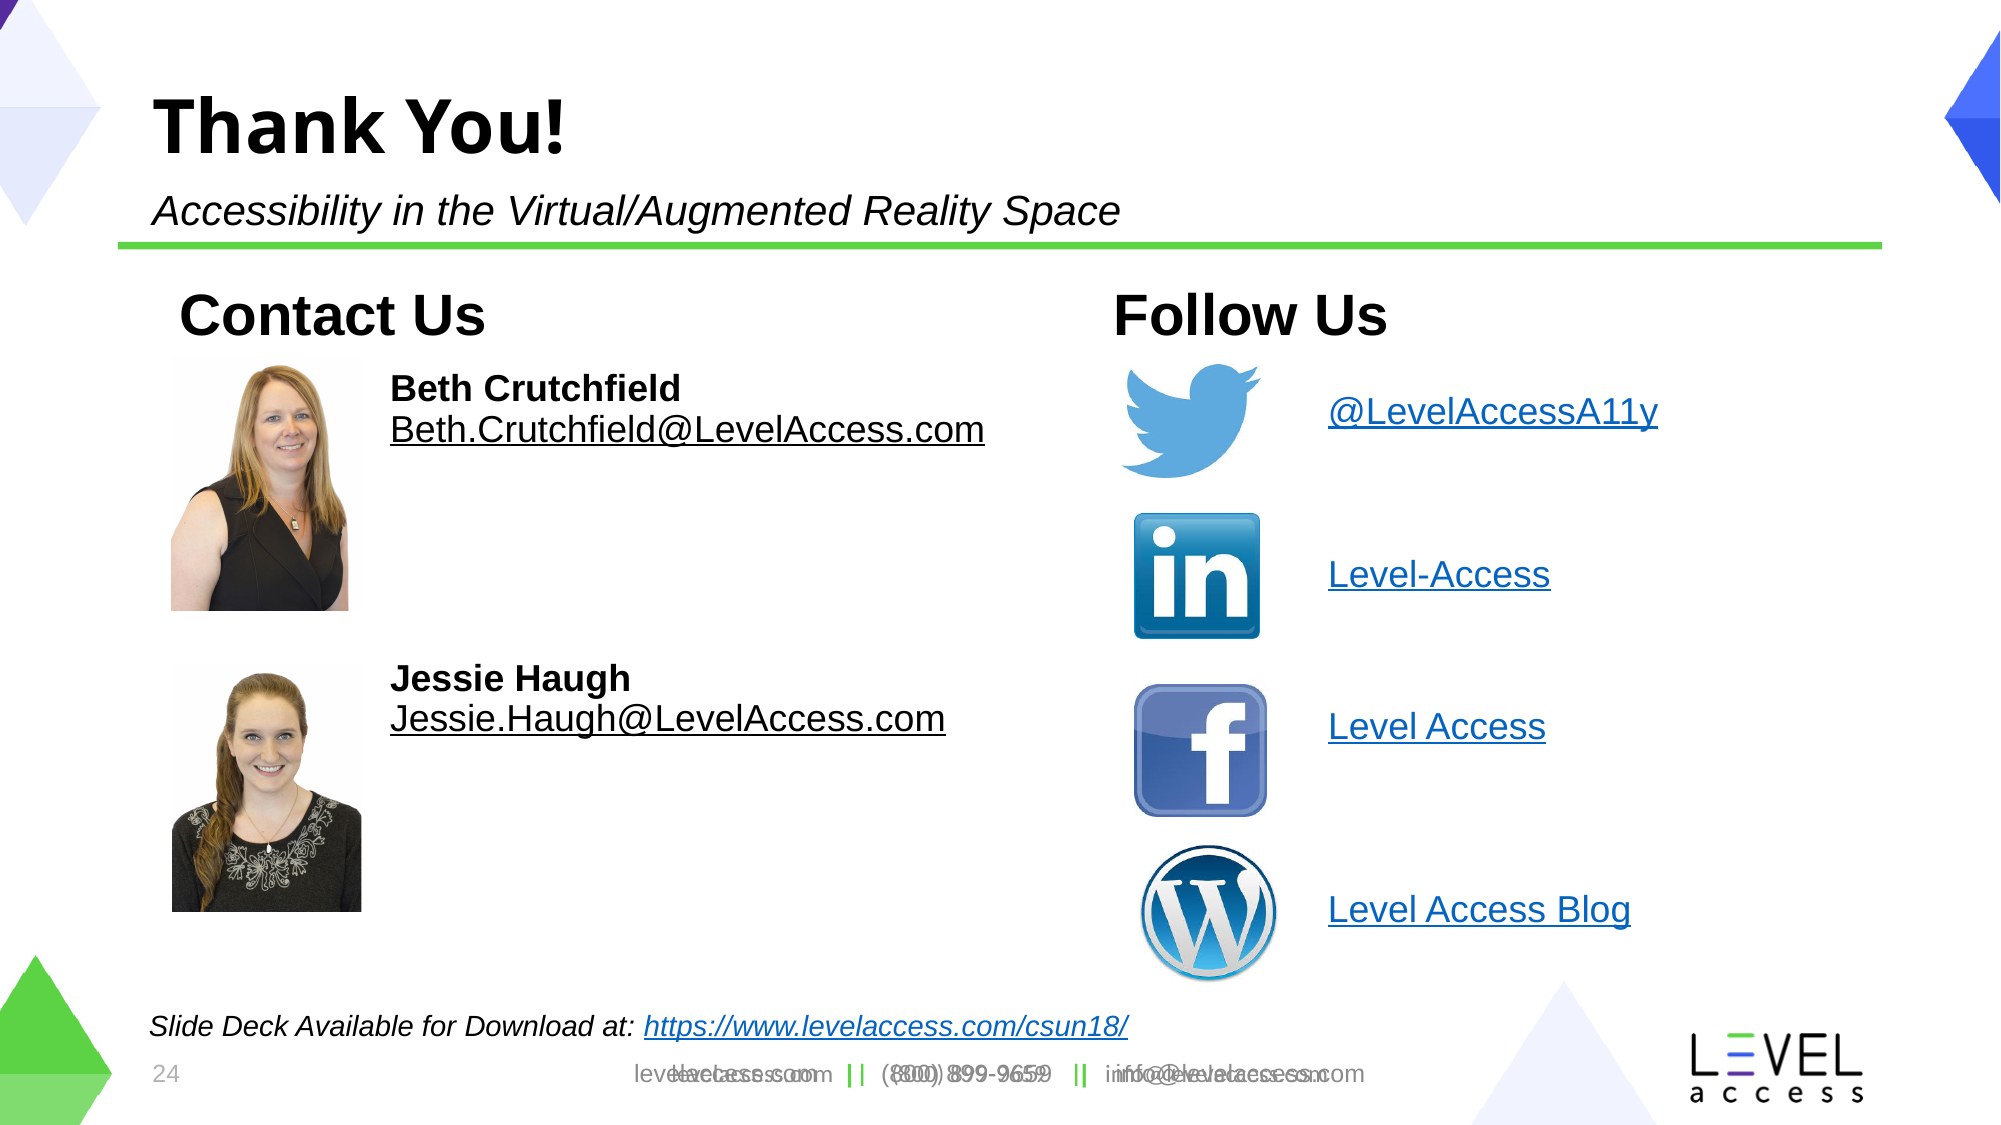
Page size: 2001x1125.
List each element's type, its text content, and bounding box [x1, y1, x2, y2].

footer levelaccess.com | (800) 899-9659 | info@levelaccess.com [613, 1042, 1387, 1103]
text_box Follow Us [1099, 277, 1845, 1065]
text_box Beth Crutchfield Beth.Crutchfield@LevelAccess.com [375, 361, 1039, 458]
text_box Level-Access [1313, 542, 1751, 648]
title Thank You! [137, 77, 1863, 181]
text_box Level Access Blog [1313, 877, 1814, 983]
text_box Jessie Haugh Jessie.Haugh@LevelAccess.com [375, 651, 1099, 748]
picture [0, 0, 2001, 1125]
subtitle Accessibility in the Virtual/Augmented Reality Space [137, 181, 1863, 243]
text_box @LevelAccessA11y [1313, 379, 1771, 485]
text_box Slide Deck Available for Download at: https://www.levelaccess.com/csun18/ [134, 999, 1144, 1050]
text_box Contact Us [164, 277, 1041, 969]
slide_number 24 [137, 1042, 588, 1103]
text_box Level Access [1313, 694, 1760, 755]
